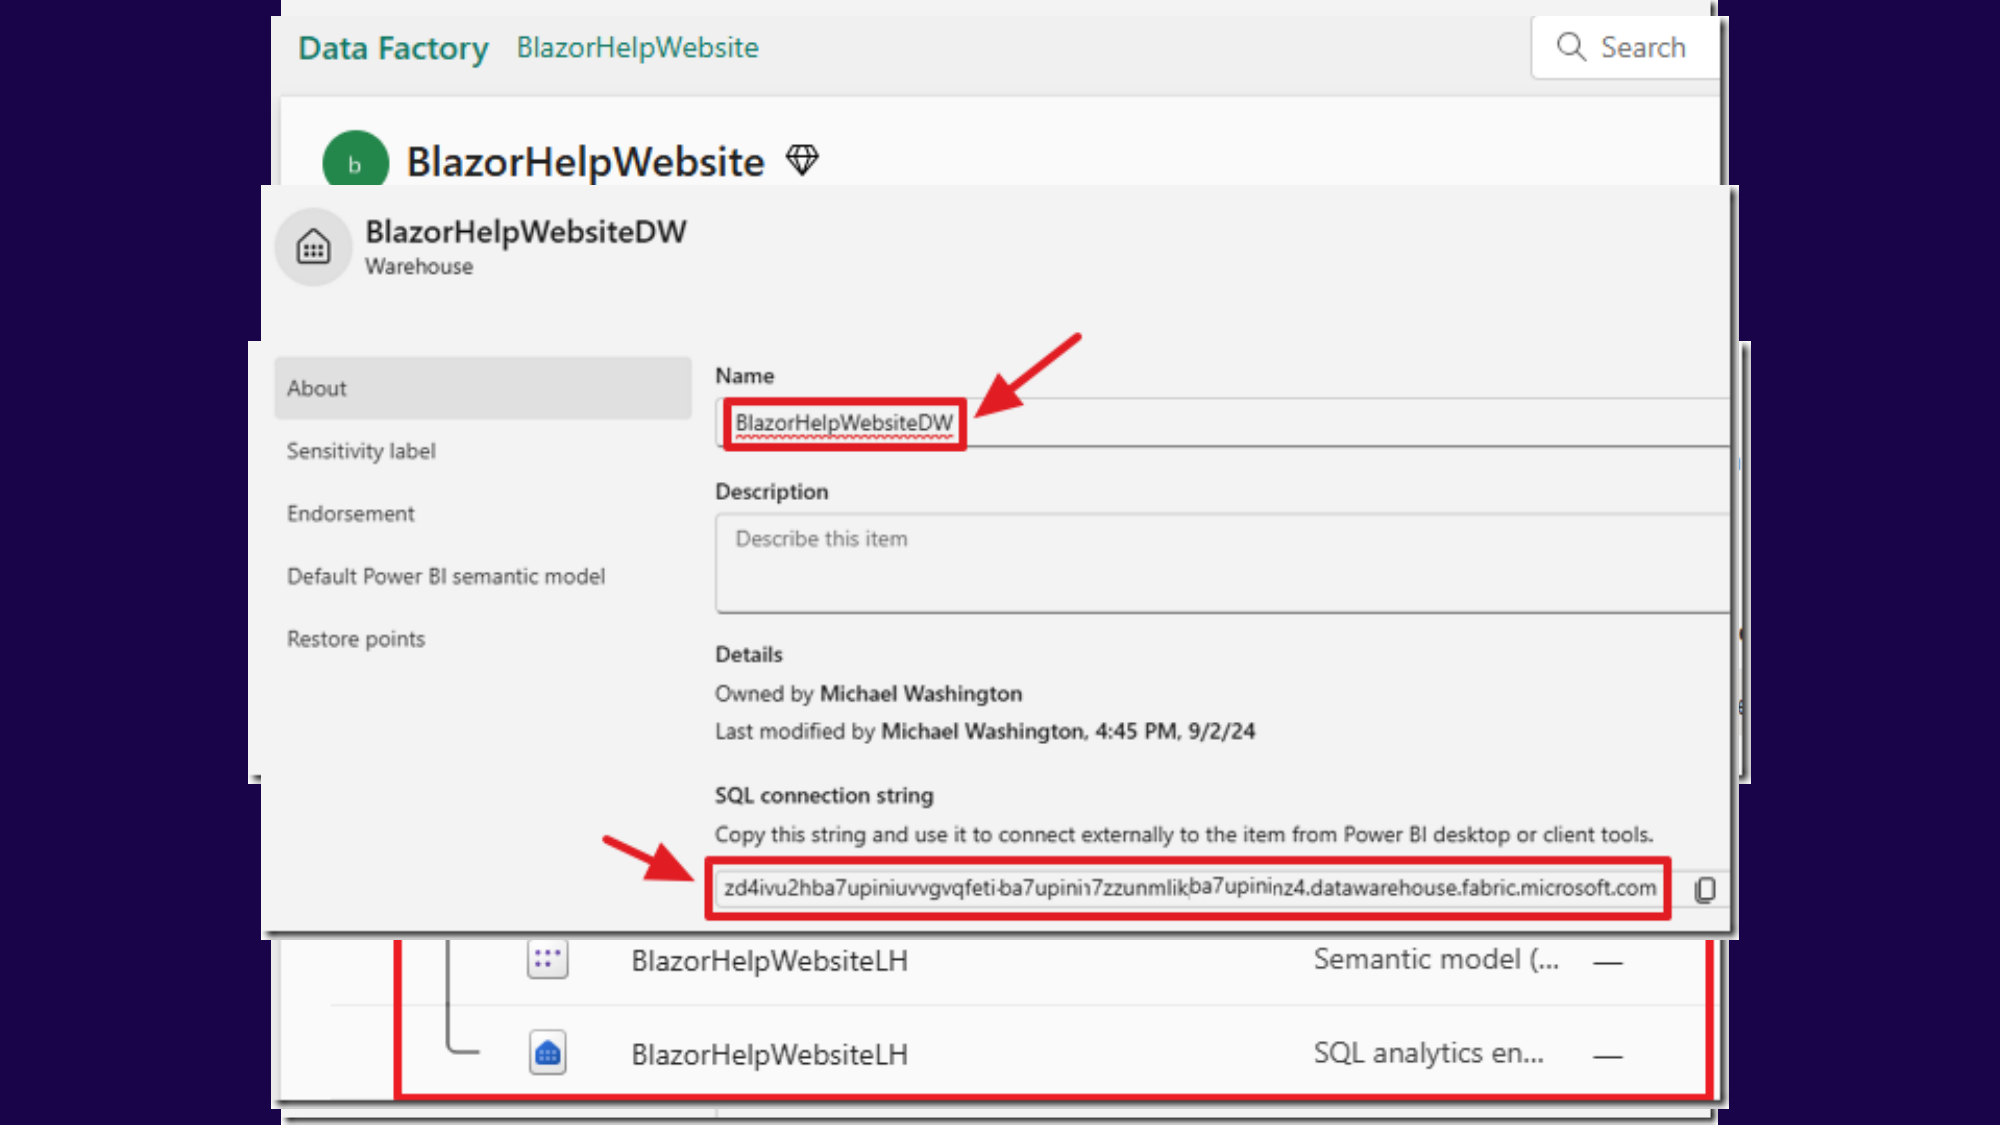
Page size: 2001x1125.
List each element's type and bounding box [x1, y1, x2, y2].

picture [248, 0, 1752, 1125]
